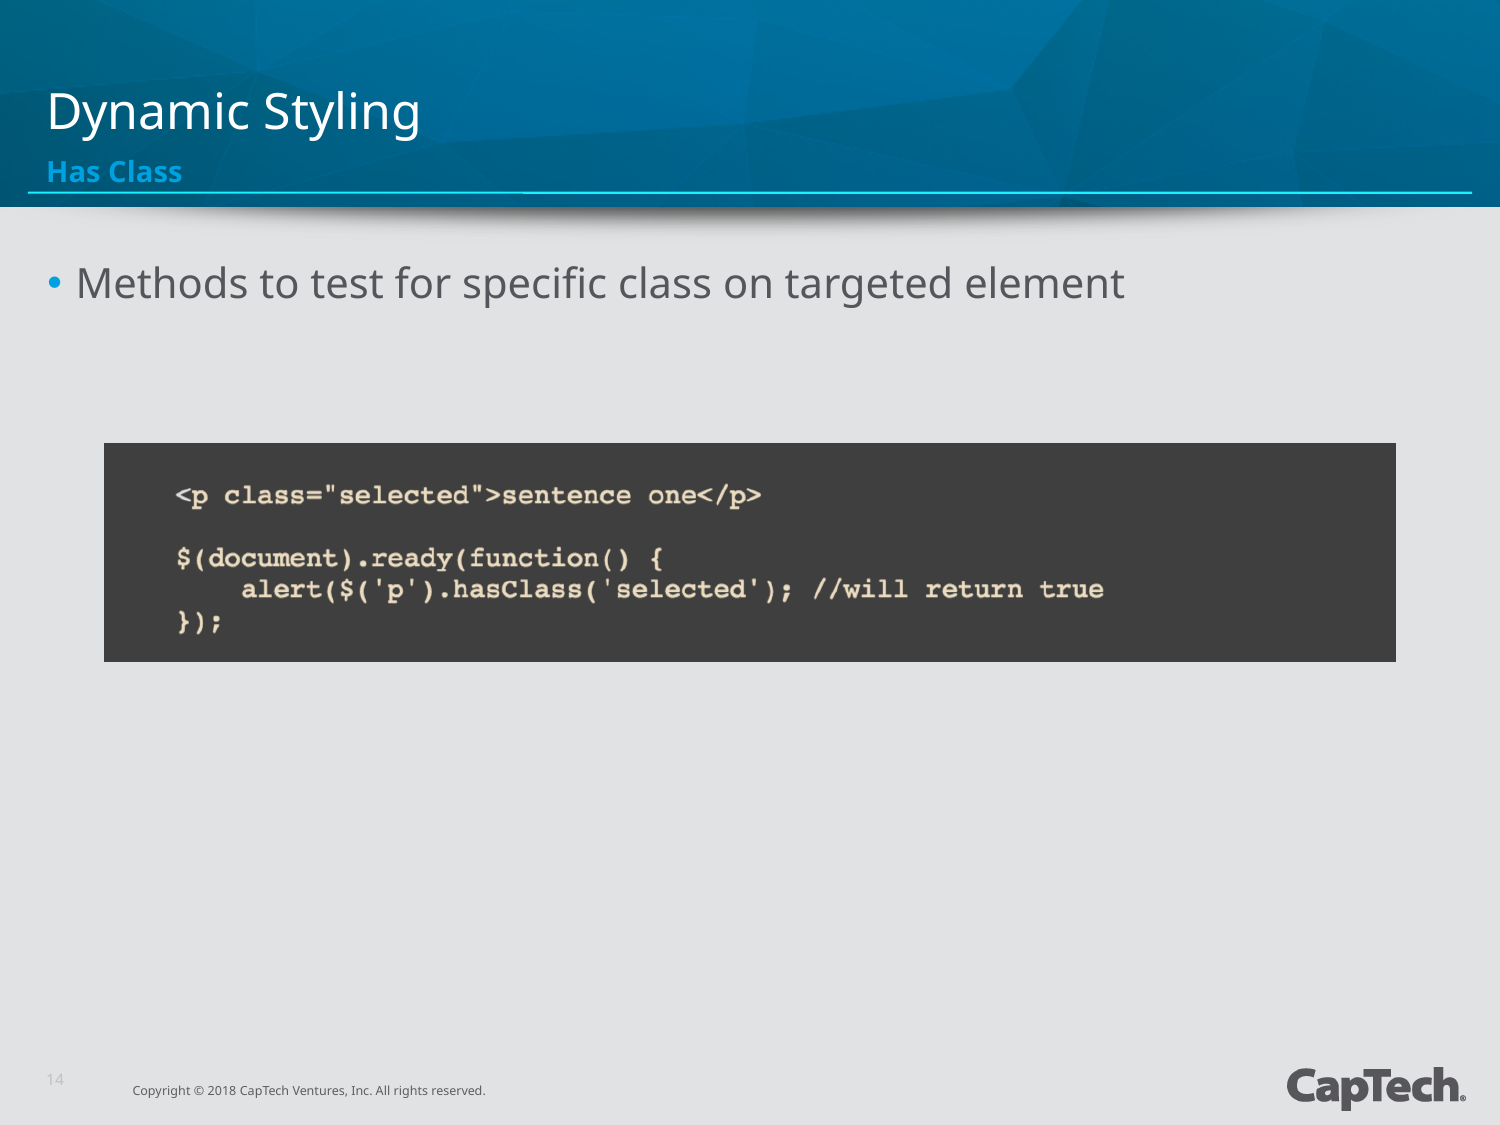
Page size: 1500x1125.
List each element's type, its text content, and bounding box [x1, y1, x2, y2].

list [104, 443, 1396, 662]
picture [1278, 1059, 1470, 1118]
title Dynamic Styling [31, 73, 1469, 154]
list Has Class [31, 154, 1471, 193]
slide_number 14 [31, 1050, 123, 1110]
text_box Methods to test for specific class on targeted element [32, 237, 1468, 330]
